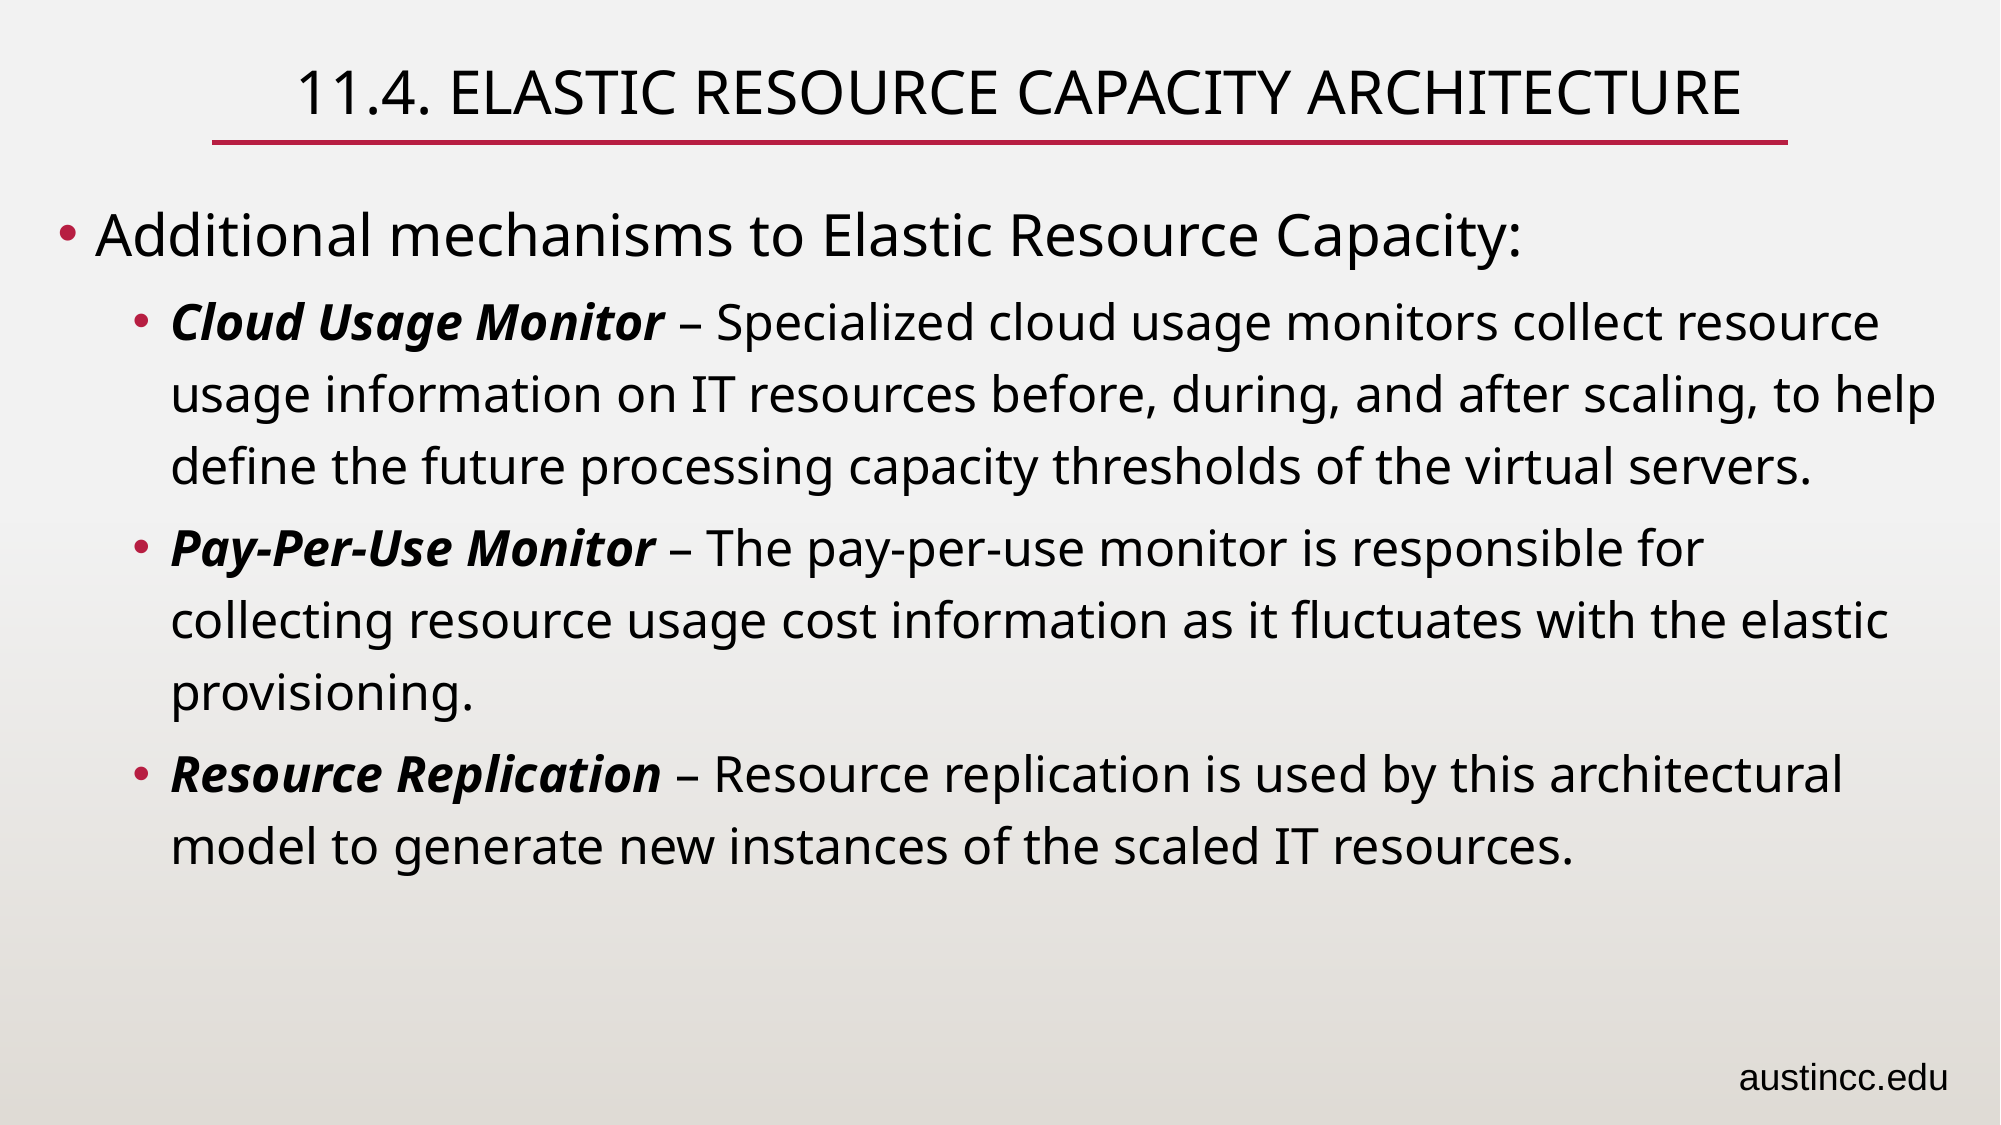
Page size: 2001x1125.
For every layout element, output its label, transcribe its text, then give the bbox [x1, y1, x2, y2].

list Additional mechanisms to Elastic Resource Capacity: Cloud Usage Monitor – Specialized cloud usage monitors collect resource usage information on IT resources before, during, and after scaling, to help define the future processing capacity thresholds of the virtual servers. Pay-Per-Use Monitor – The pay-per-use monitor is responsible for collecting resource usage cost information as it fluctuates with the elastic provisioning. Resource Replication – Resource replication is used by this architectural model to generate new instances of the scaled IT resources. [42, 176, 1955, 1016]
title 11.4. Elastic Resource Capacity Architecture [232, 54, 1808, 137]
